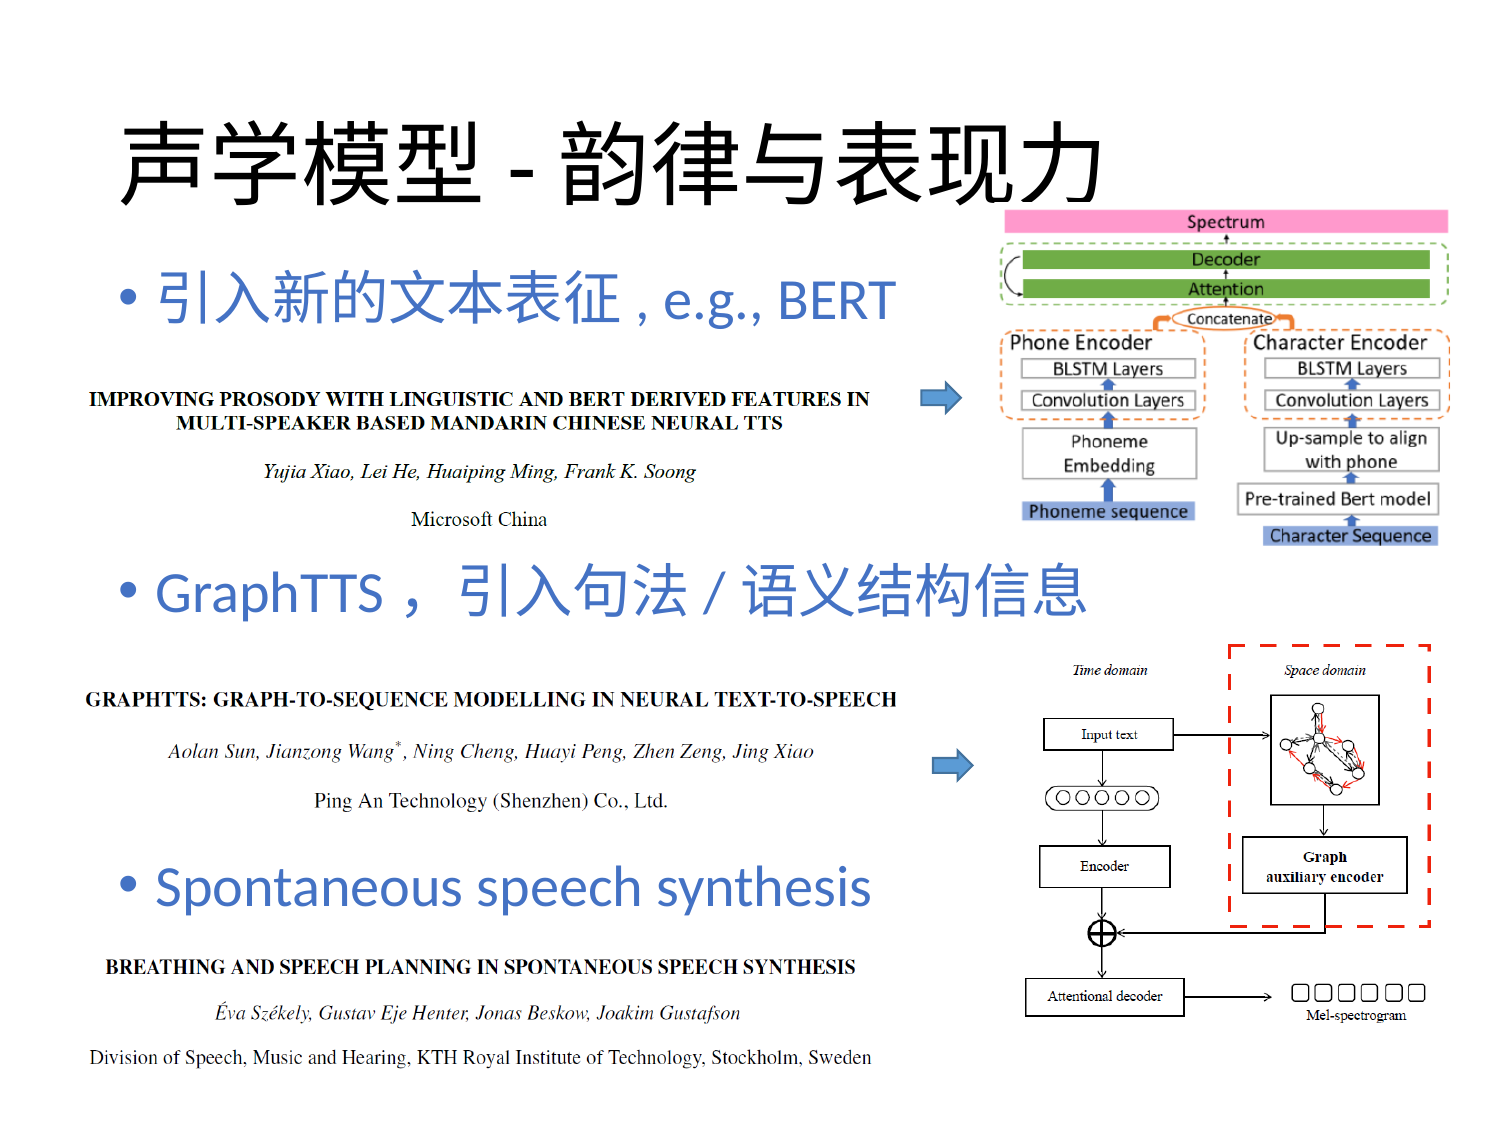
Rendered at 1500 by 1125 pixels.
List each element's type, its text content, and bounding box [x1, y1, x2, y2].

list 引入新的文本表征, e.g., BERT GraphTTS，引入句法/语义结构信息 Spontaneous speech synthesis [103, 246, 1397, 1014]
picture [81, 388, 870, 532]
picture [1003, 627, 1442, 1032]
text_box [931, 748, 975, 783]
text_box [920, 380, 963, 416]
picture [81, 958, 874, 1069]
title 声学模型-韵律与表现力 [103, 59, 1397, 246]
picture [81, 688, 896, 813]
picture [994, 202, 1451, 549]
